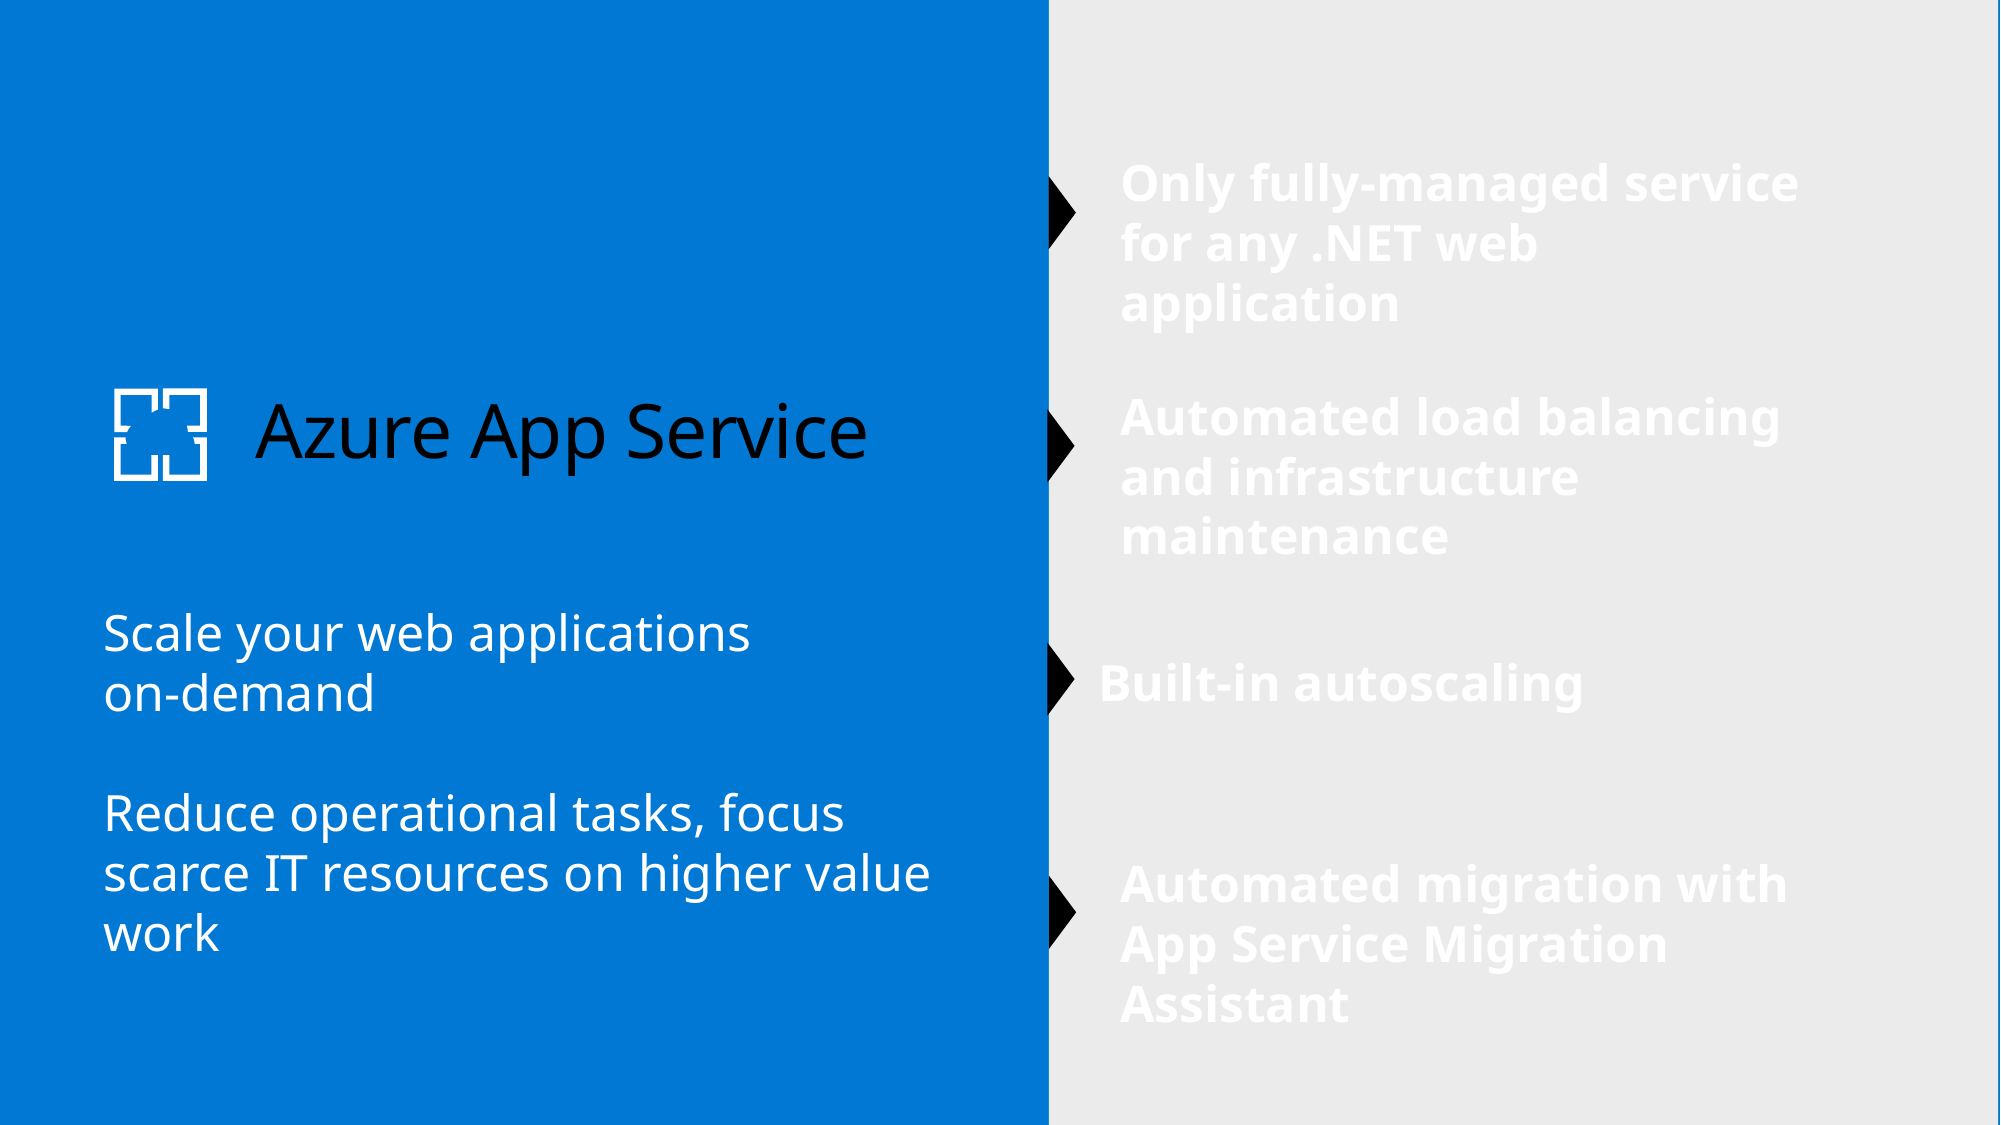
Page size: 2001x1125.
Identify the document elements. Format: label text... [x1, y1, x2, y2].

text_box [1047, 377, 1905, 514]
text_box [113, 388, 207, 481]
text_box Scale your web applications on-demand Reduce operational tasks, focus scarce IT resources on higher value work [88, 594, 1022, 969]
text_box [1048, 0, 1999, 1125]
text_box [1047, 642, 1579, 720]
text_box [1048, 844, 1905, 982]
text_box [1048, 144, 1818, 281]
title Azure App Service [255, 385, 989, 554]
